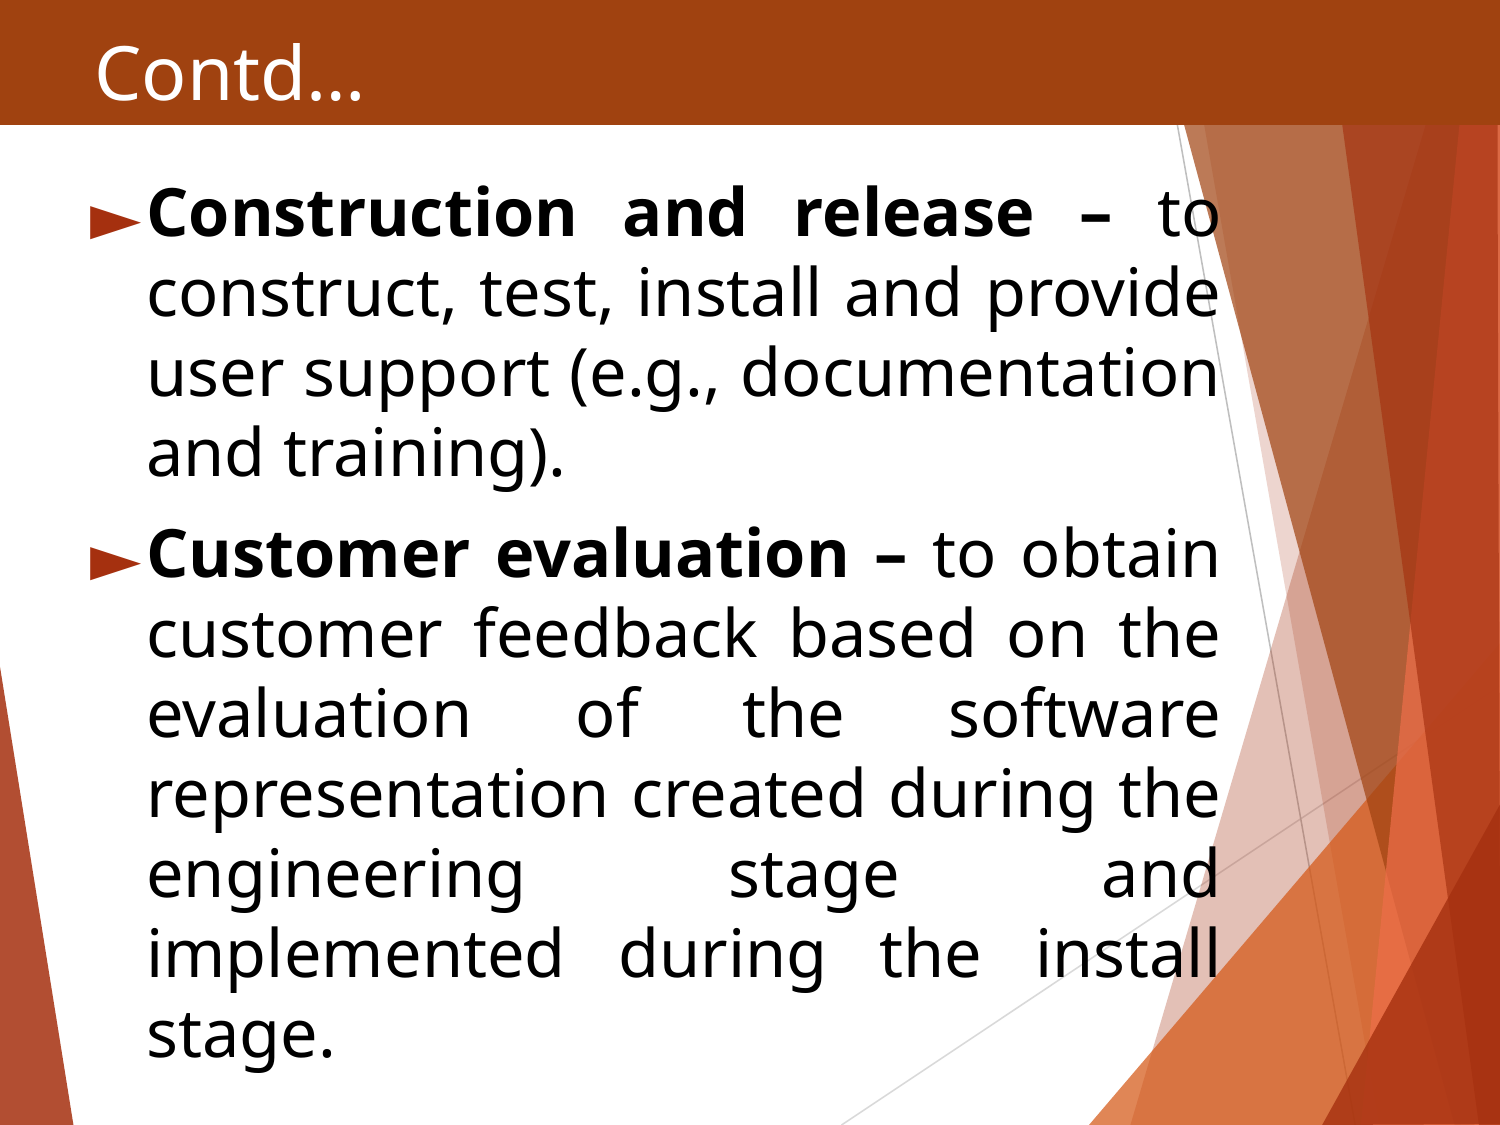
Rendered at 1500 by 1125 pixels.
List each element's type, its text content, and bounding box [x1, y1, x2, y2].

title Contd… [0, 0, 1500, 125]
list Construction and release – to construct, test, install and provide user support (e.g., documentation and training). Customer evaluation – to obtain customer feedback based on the evaluation of the software representation created during the engineering stage and implemented during the install stage. [75, 162, 1238, 973]
